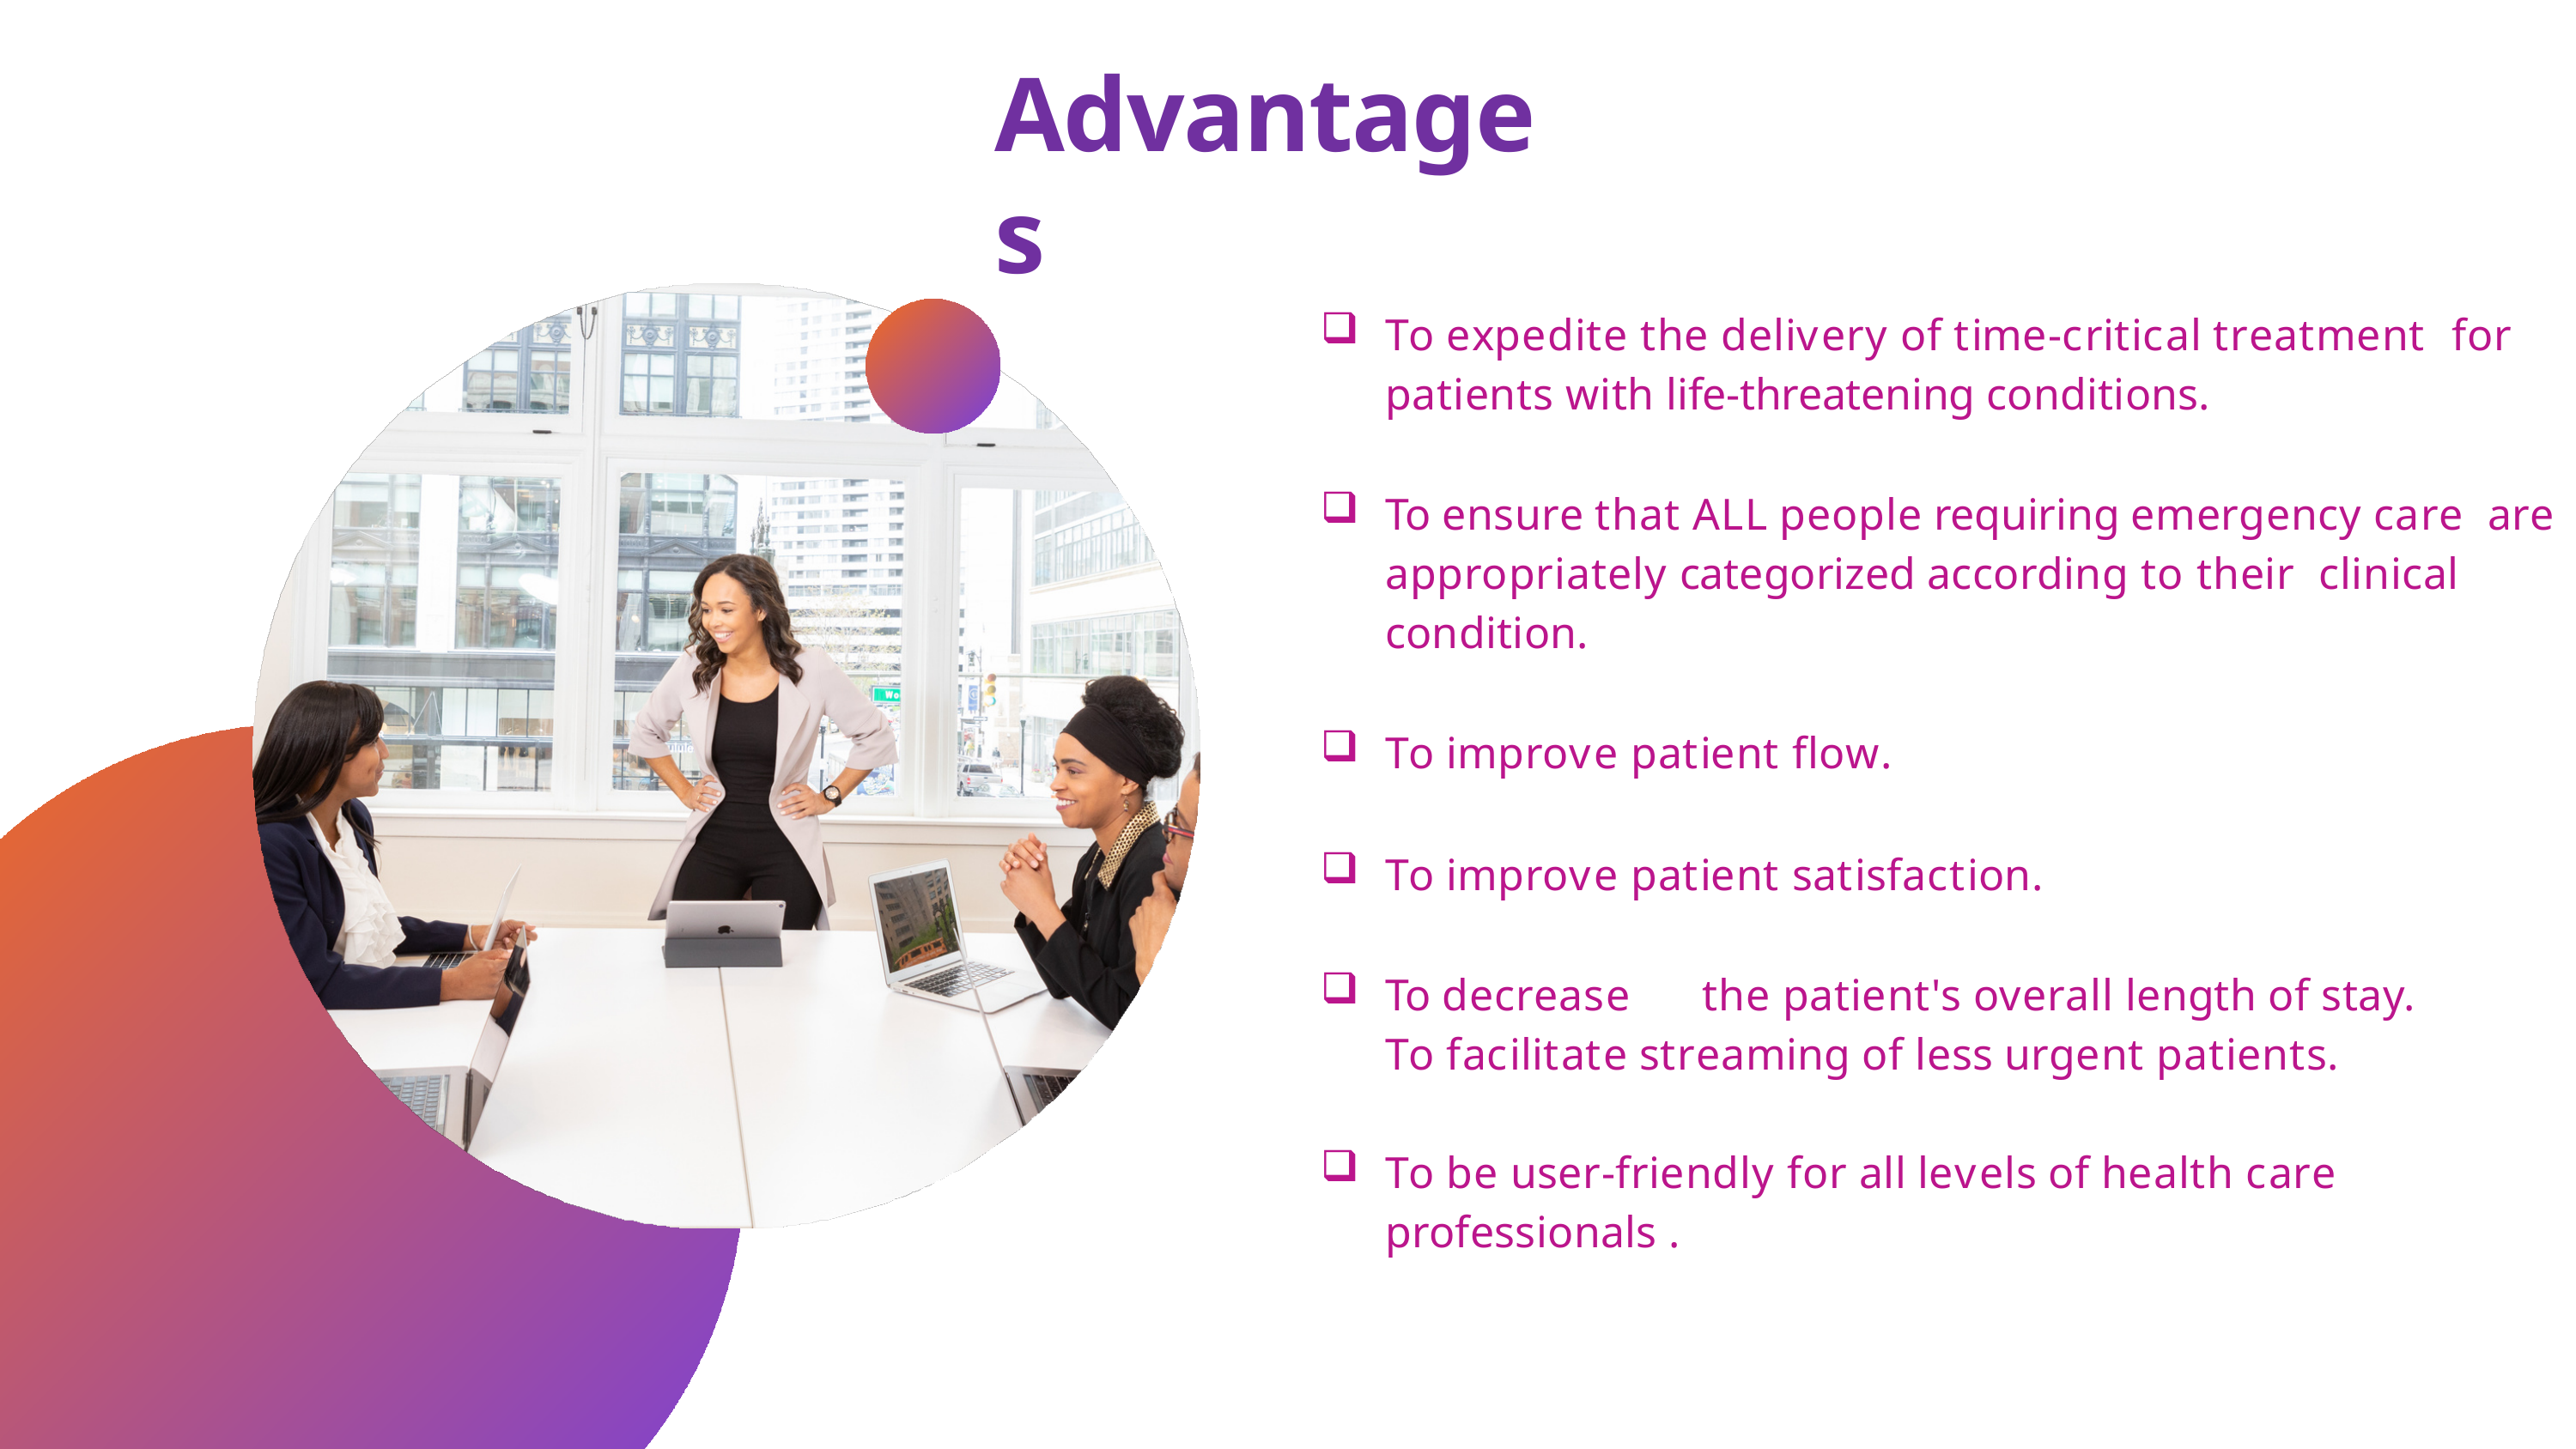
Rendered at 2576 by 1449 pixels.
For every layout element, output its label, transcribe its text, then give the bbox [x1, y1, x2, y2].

text_box To expedite the delivery of time-critical treatment for patients with life-threatening conditions. To ensure that ALL people requiring emergency care are appropriately categorized according to their clinical condition. To improve patient flow. To improve patient satisfaction. To decrease the patient's overall length of stay. To facilitate streaming of less urgent patients. To be user-friendly for all levels of health care professionals . [1318, 299, 2576, 1257]
title Advantages [993, 47, 1583, 294]
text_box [0, 282, 1200, 1449]
